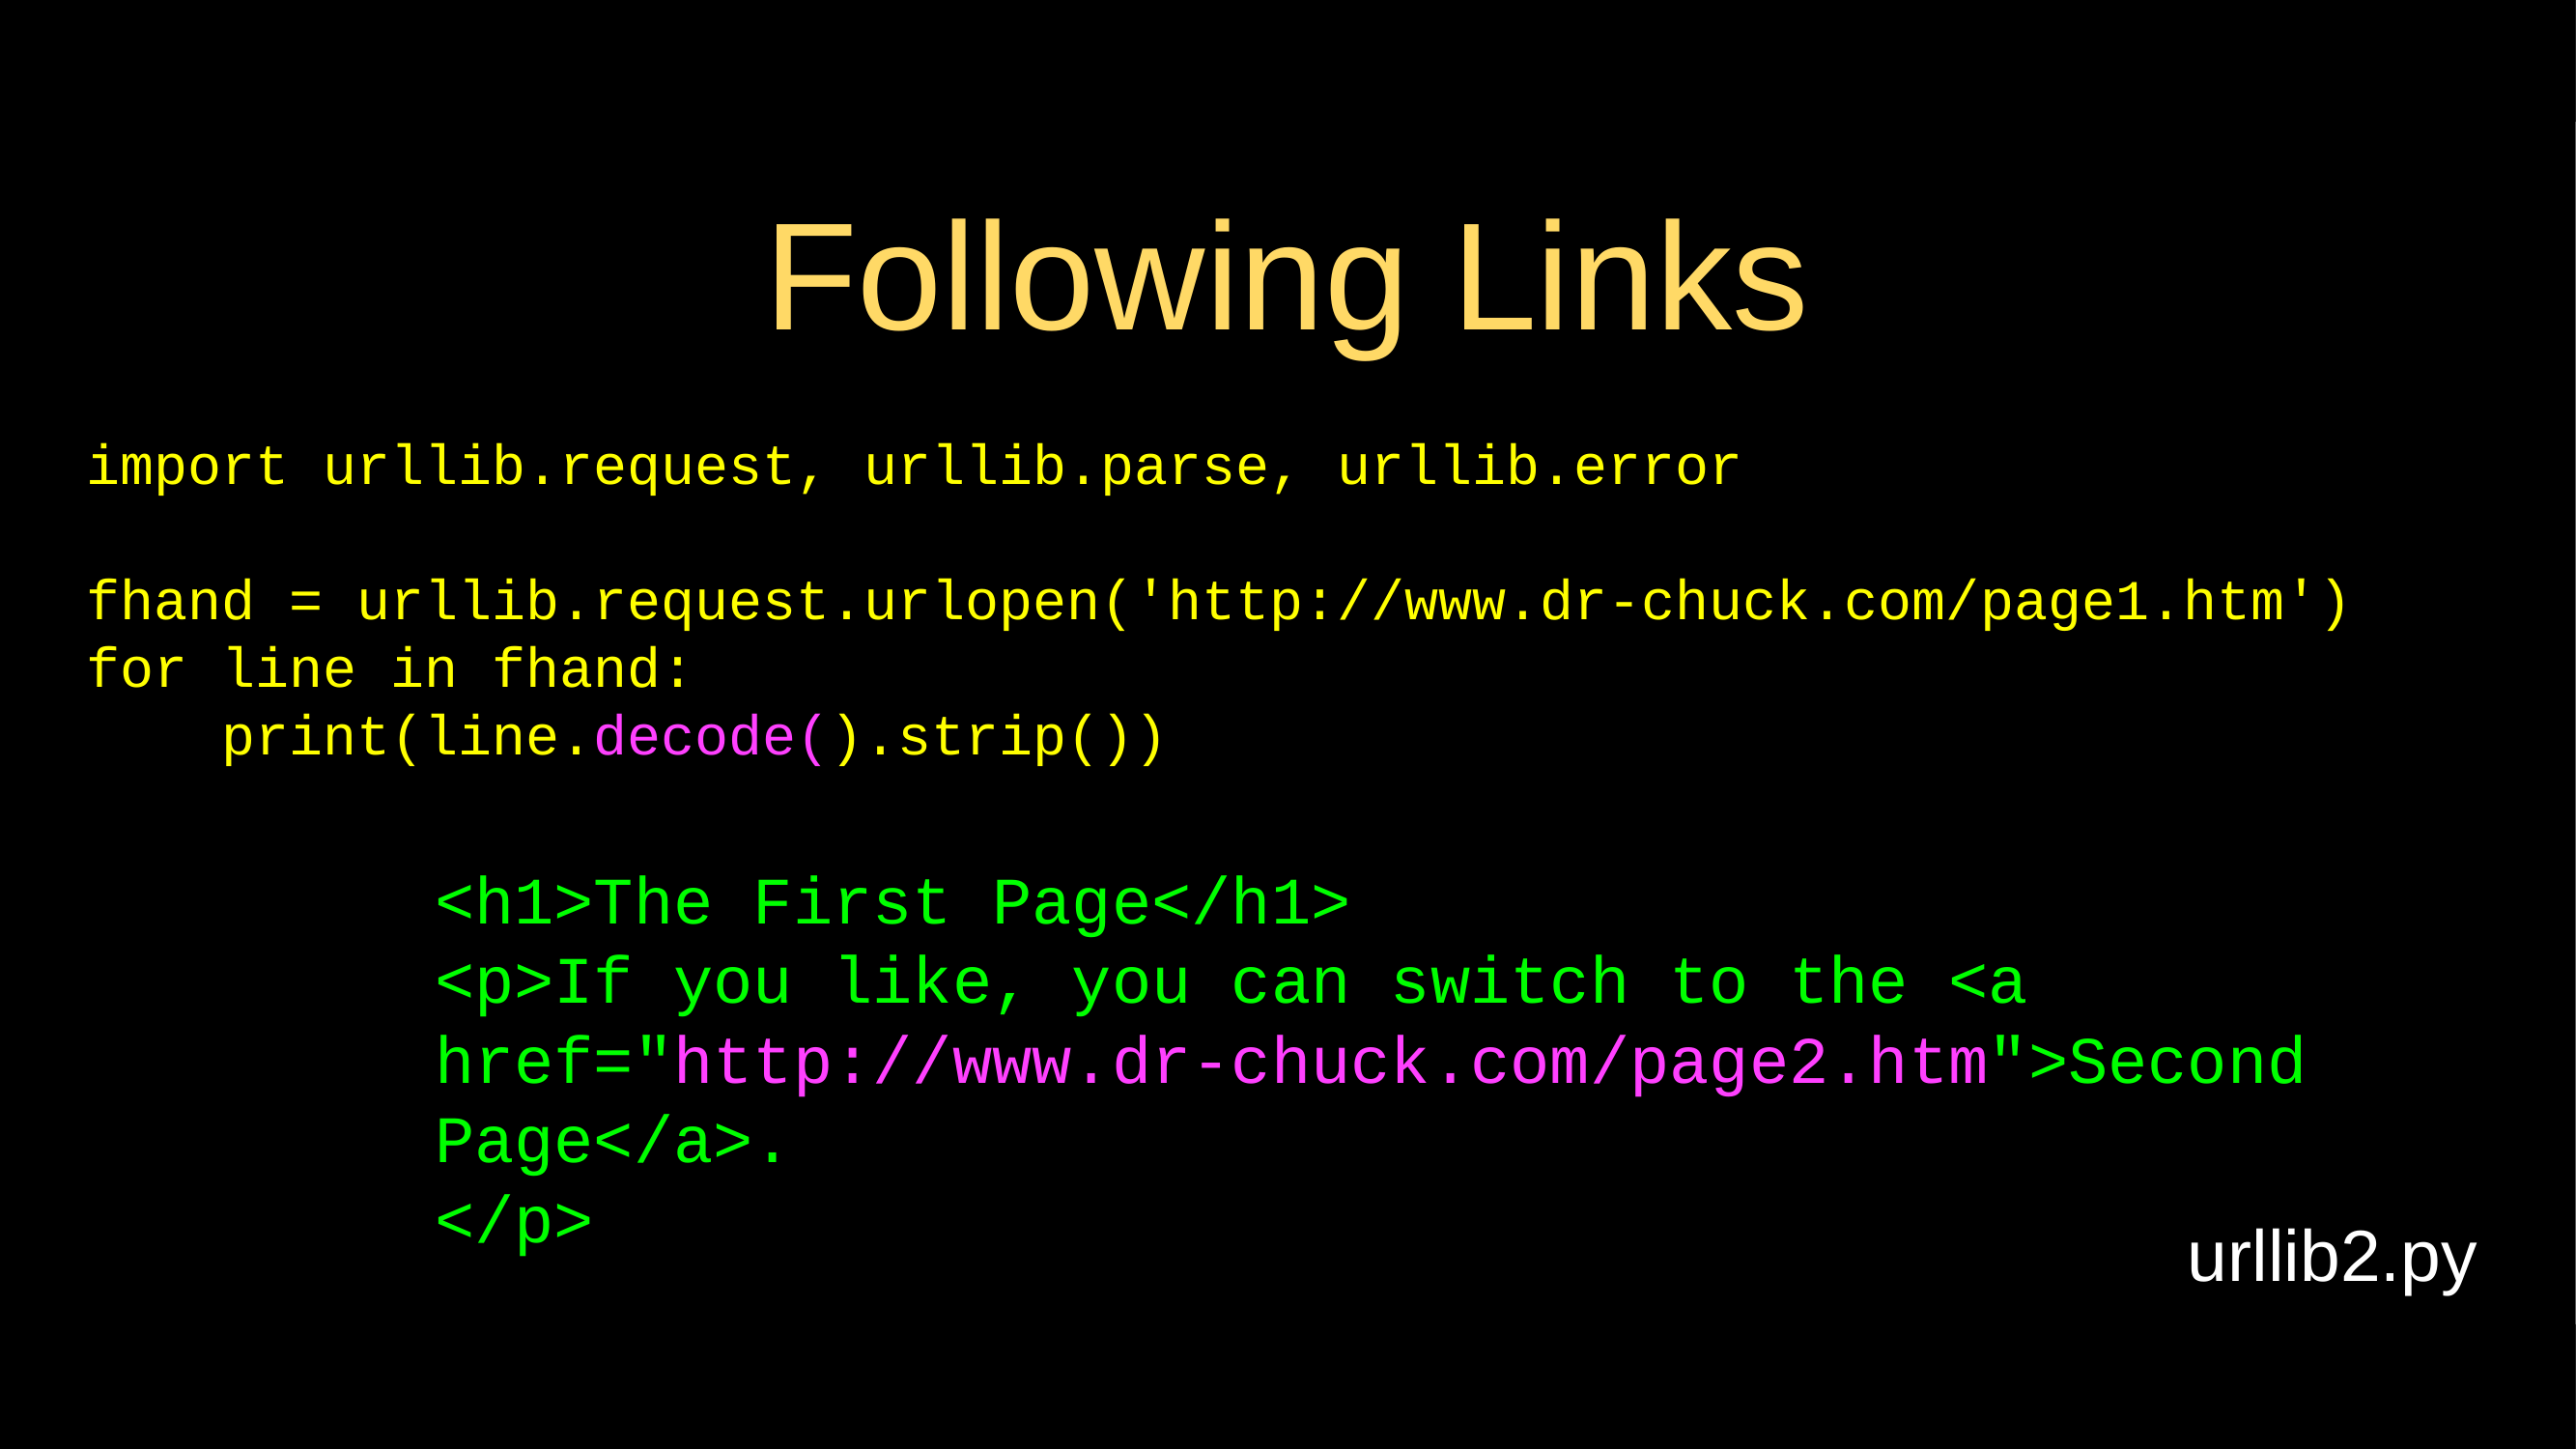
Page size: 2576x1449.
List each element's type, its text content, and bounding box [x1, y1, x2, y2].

text_box import urllib.request, urllib.parse, urllib.error fhand = urllib.request.urlopen('http://www.dr-chuck.com/page1.htm') for line in fhand: print(line.decode().strip()) [86, 402, 2552, 791]
text_box urllib2.py [2140, 1203, 2525, 1302]
text_box <h1>The First Page</h1> <p>If you like, you can switch to the <a href="http://www.dr-chuck.com/page2.htm">Second Page</a>. </p> [435, 855, 2345, 1258]
title Following Links [183, 133, 2391, 402]
